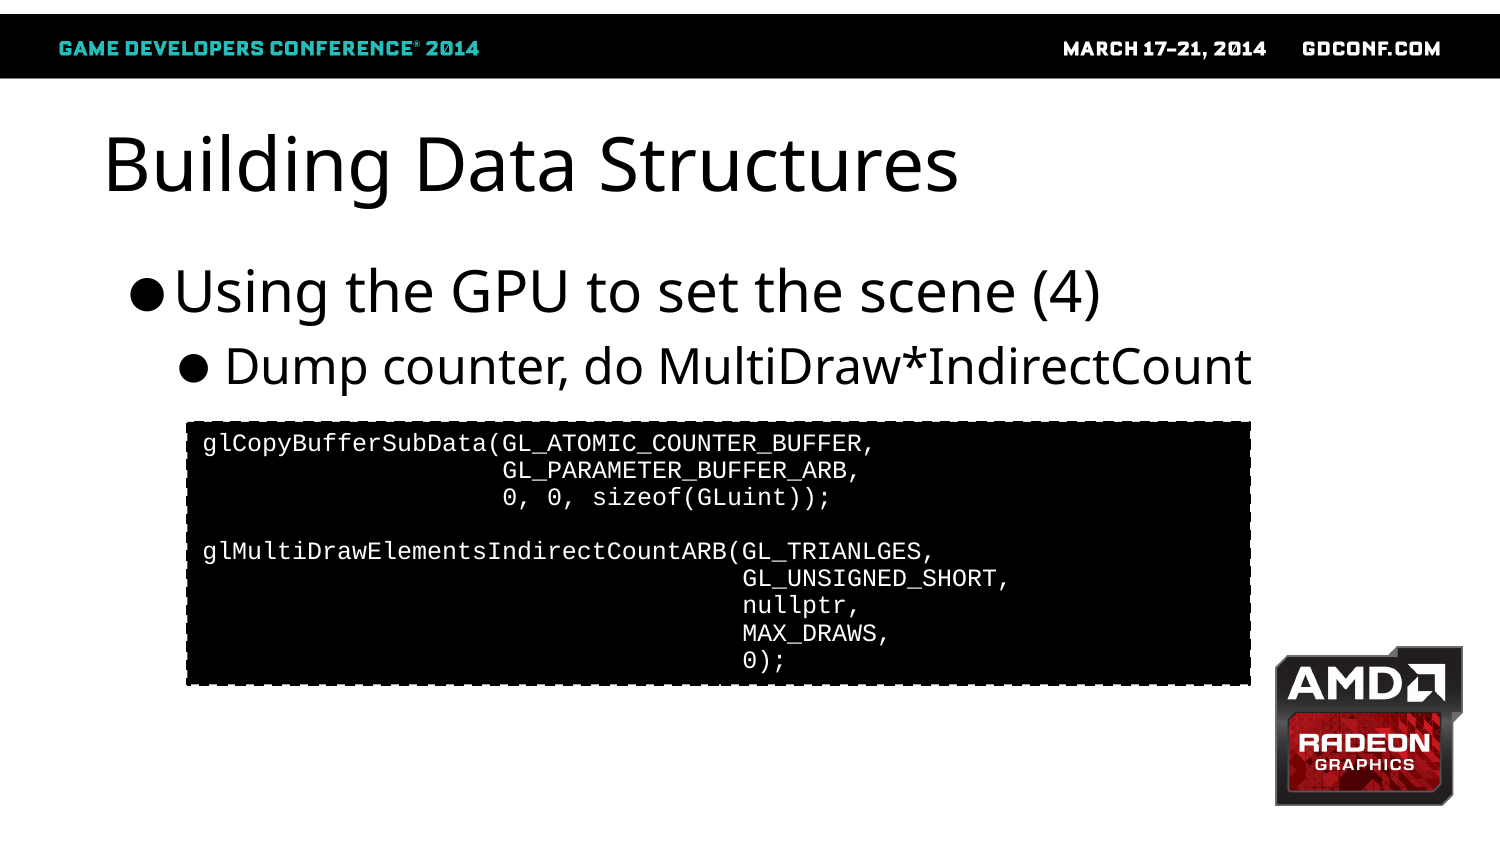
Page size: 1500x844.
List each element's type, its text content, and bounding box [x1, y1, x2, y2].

picture [0, 0, 1500, 844]
title Building Data Structures [87, 109, 1413, 238]
text_box glCopyBufferSubData(GL_ATOMIC_COUNTER_BUFFER, GL_PARAMETER_BUFFER_ARB, 0, 0, sizeof(GLuint)); glMultiDrawElementsIndirectCountARB(GL_TRIANLGES, GL_UNSIGNED_SHORT, nullptr, MAX_DRAWS, 0); [187, 421, 1250, 685]
list Using the GPU to set the scene (4) Dump counter, do MultiDraw*IndirectCount [87, 246, 1413, 697]
